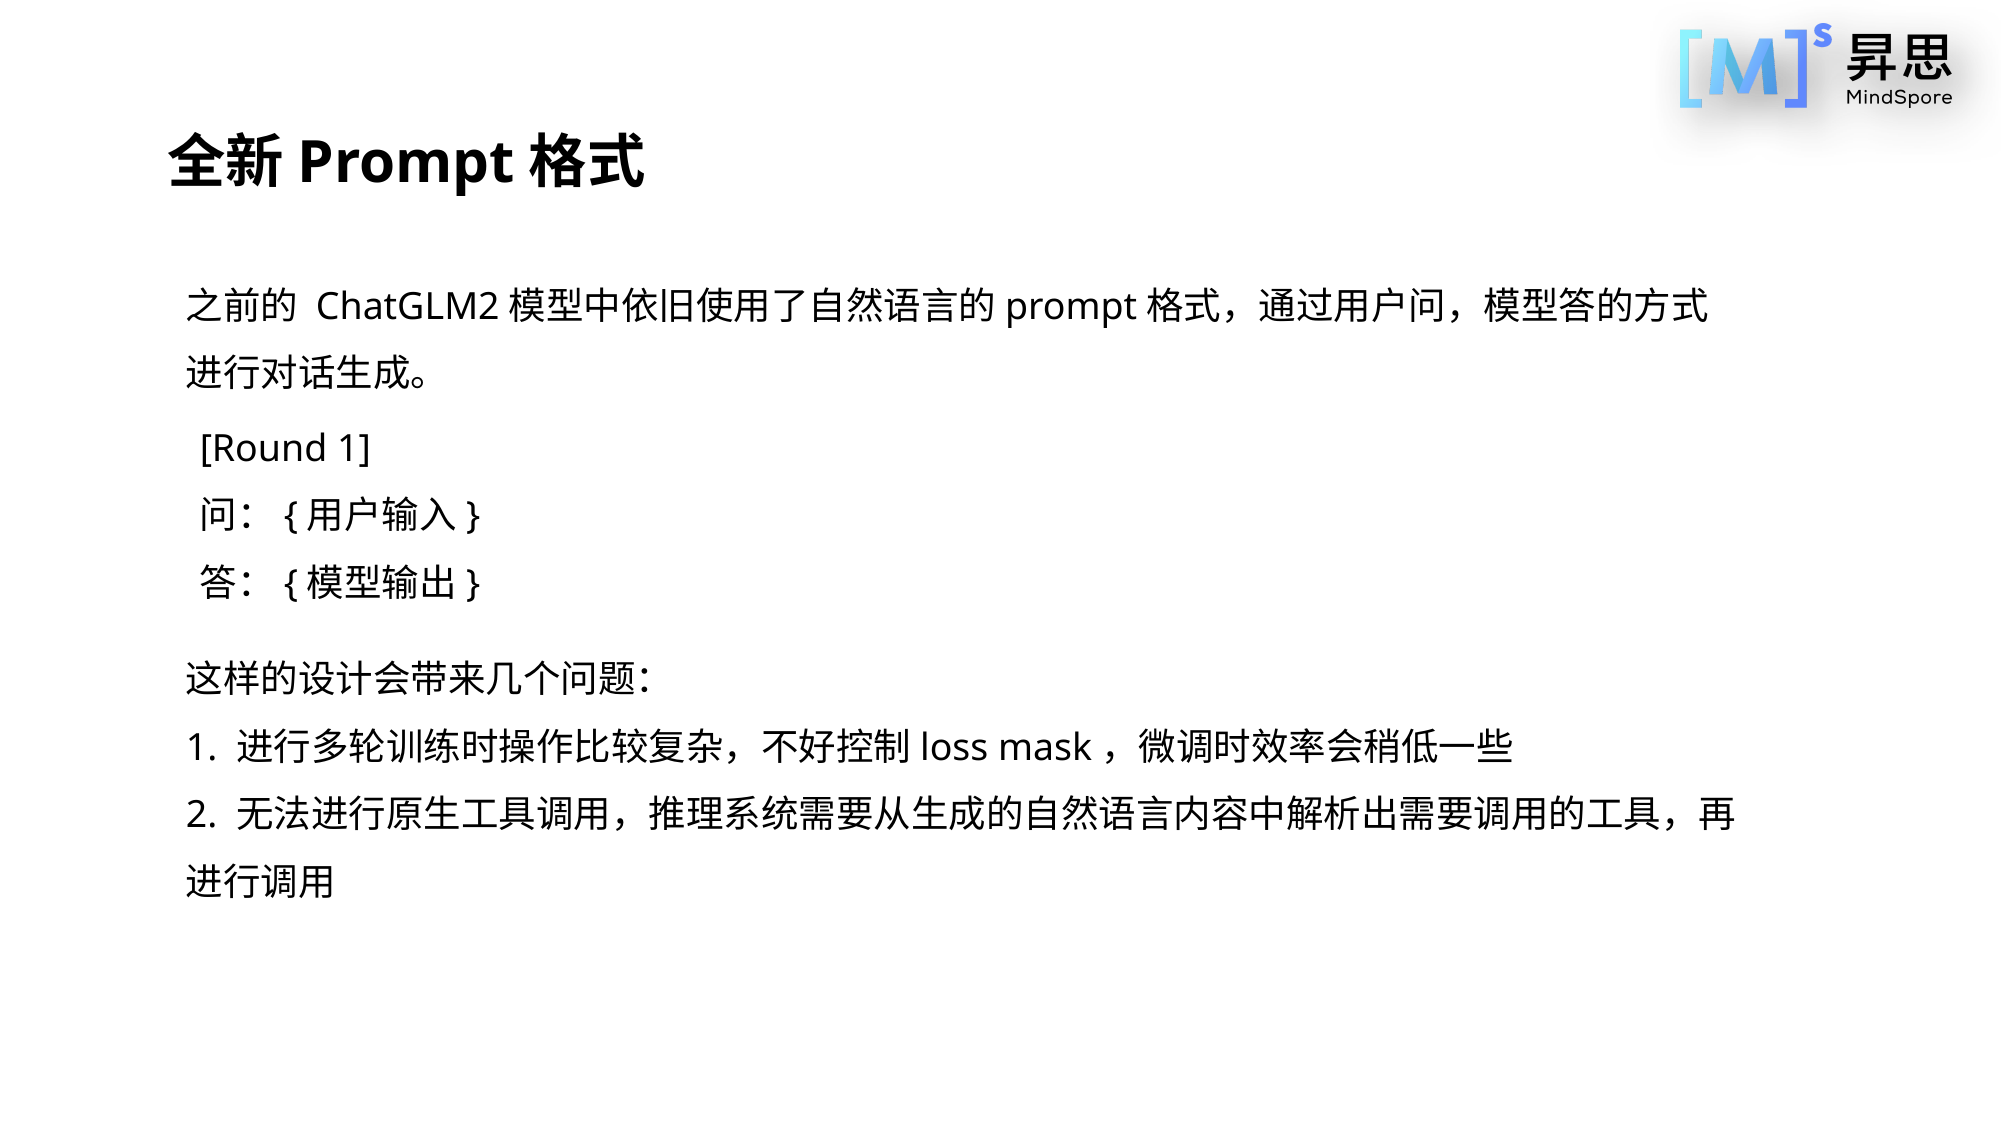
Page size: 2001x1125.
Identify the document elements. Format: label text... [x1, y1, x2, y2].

text_box [Round 1] 问：{用户输入} 答：{模型输出} [185, 393, 1691, 611]
text_box 全新Prompt格式 [152, 117, 1153, 202]
text_box 之前的 ChatGLM2模型中依旧使用了自然语言的prompt格式，通过用户问，模型答的方式进行对话生成。 [171, 251, 1751, 402]
picture [1680, 23, 1952, 108]
text_box 这样的设计会带来几个问题： 1. 进行多轮训练时操作比较复杂，不好控制loss mask，微调时效率会稍低一些 2. 无法进行原生工具调用，推理系统需要从生成的自然语言内容中解析出需要调用的工具，再进行调用 [171, 625, 1751, 911]
